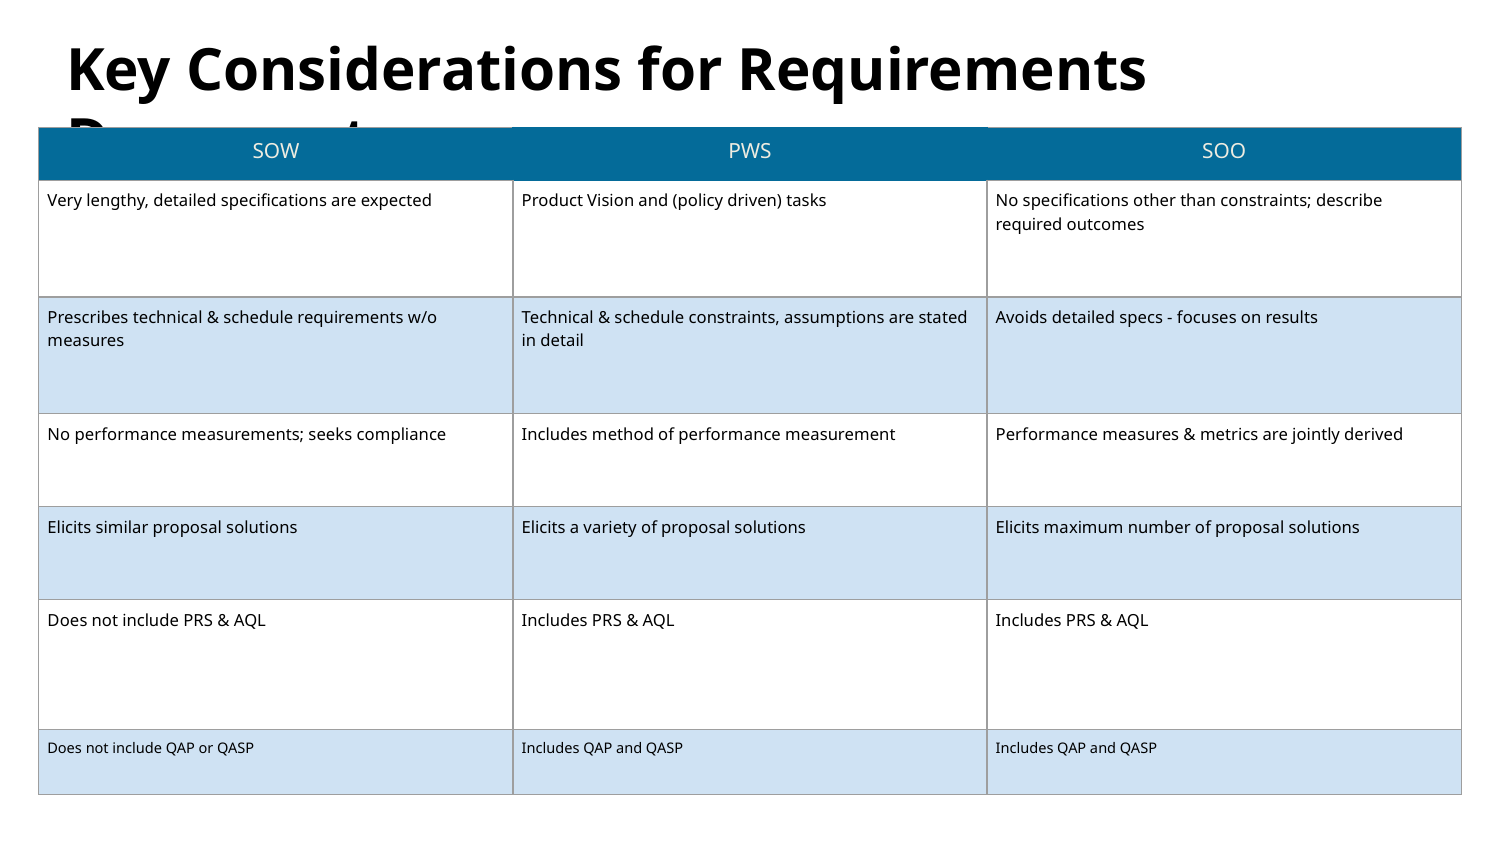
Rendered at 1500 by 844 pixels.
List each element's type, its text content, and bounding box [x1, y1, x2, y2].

table_cell Product Vision and (policy driven) tasks [514, 181, 986, 216]
table_cell Technical & schedule constraints, assumptions are stated in detail [514, 298, 986, 413]
table_cell Does not include PRS & AQL [39, 600, 512, 729]
table_cell Performance measures & metrics are jointly derived [988, 414, 1461, 506]
table_cell Elicits a variety of proposal solutions [514, 507, 986, 599]
text_box [459, 216, 1500, 292]
table_cell Includes QAP and QASP [514, 730, 986, 794]
table_cell Includes method of performance measurement [514, 414, 986, 506]
table_cell No specifications other than constraints; describe required outcomes [988, 292, 1461, 296]
table_cell No specifications other than constraints; describe required outcomes [988, 181, 1461, 216]
text_box Key Considerations for Requirements Document [51, 24, 1474, 180]
table_cell Prescribes technical & schedule requirements w/o measures [39, 298, 512, 413]
table_cell Includes PRS & AQL [514, 600, 986, 729]
table_cell No performance measurements; seeks compliance [39, 414, 512, 506]
table_cell Includes PRS & AQL [988, 600, 1461, 729]
table_cell Includes QAP and QASP [988, 730, 1461, 794]
table_header PWS [514, 128, 986, 180]
table_cell Does not include QAP or QASP [39, 730, 512, 794]
table_cell Product Vision and (policy driven) tasks [514, 292, 986, 296]
table_cell Elicits similar proposal solutions [39, 507, 512, 599]
table_header SOO [988, 128, 1461, 180]
table_header SOW [39, 128, 512, 180]
table_cell Elicits maximum number of proposal solutions [988, 507, 1461, 599]
table_cell Avoids detailed specs - focuses on results [988, 298, 1461, 413]
table_cell Very lengthy, detailed specifications are expected [39, 181, 512, 296]
